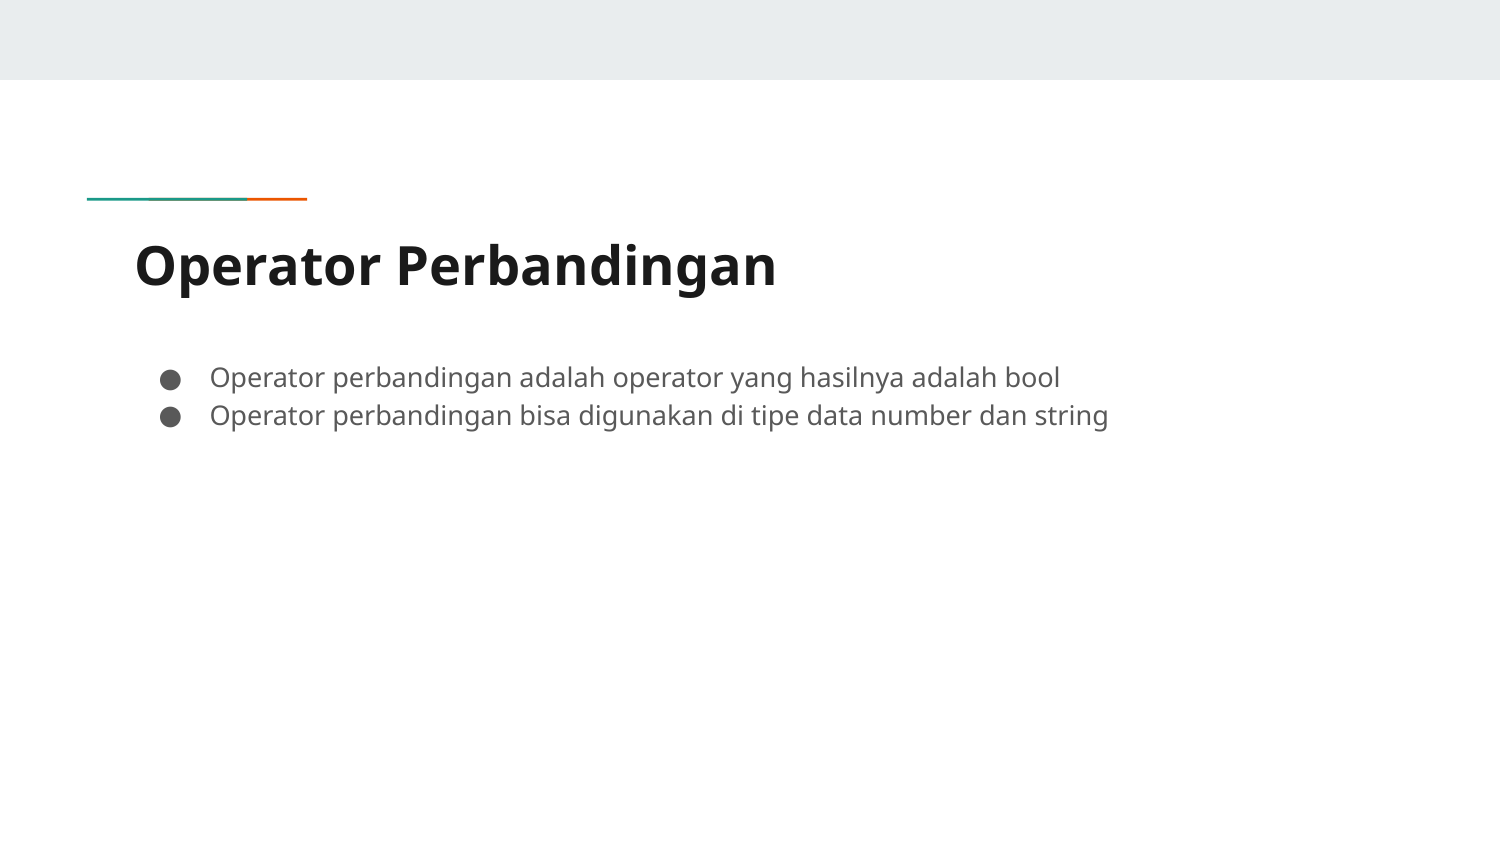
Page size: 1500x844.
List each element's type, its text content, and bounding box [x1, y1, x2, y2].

list Operator perbandingan adalah operator yang hasilnya adalah bool Operator perbandingan bisa digunakan di tipe data number dan string [119, 341, 1381, 712]
title Operator Perbandingan [119, 216, 1381, 305]
